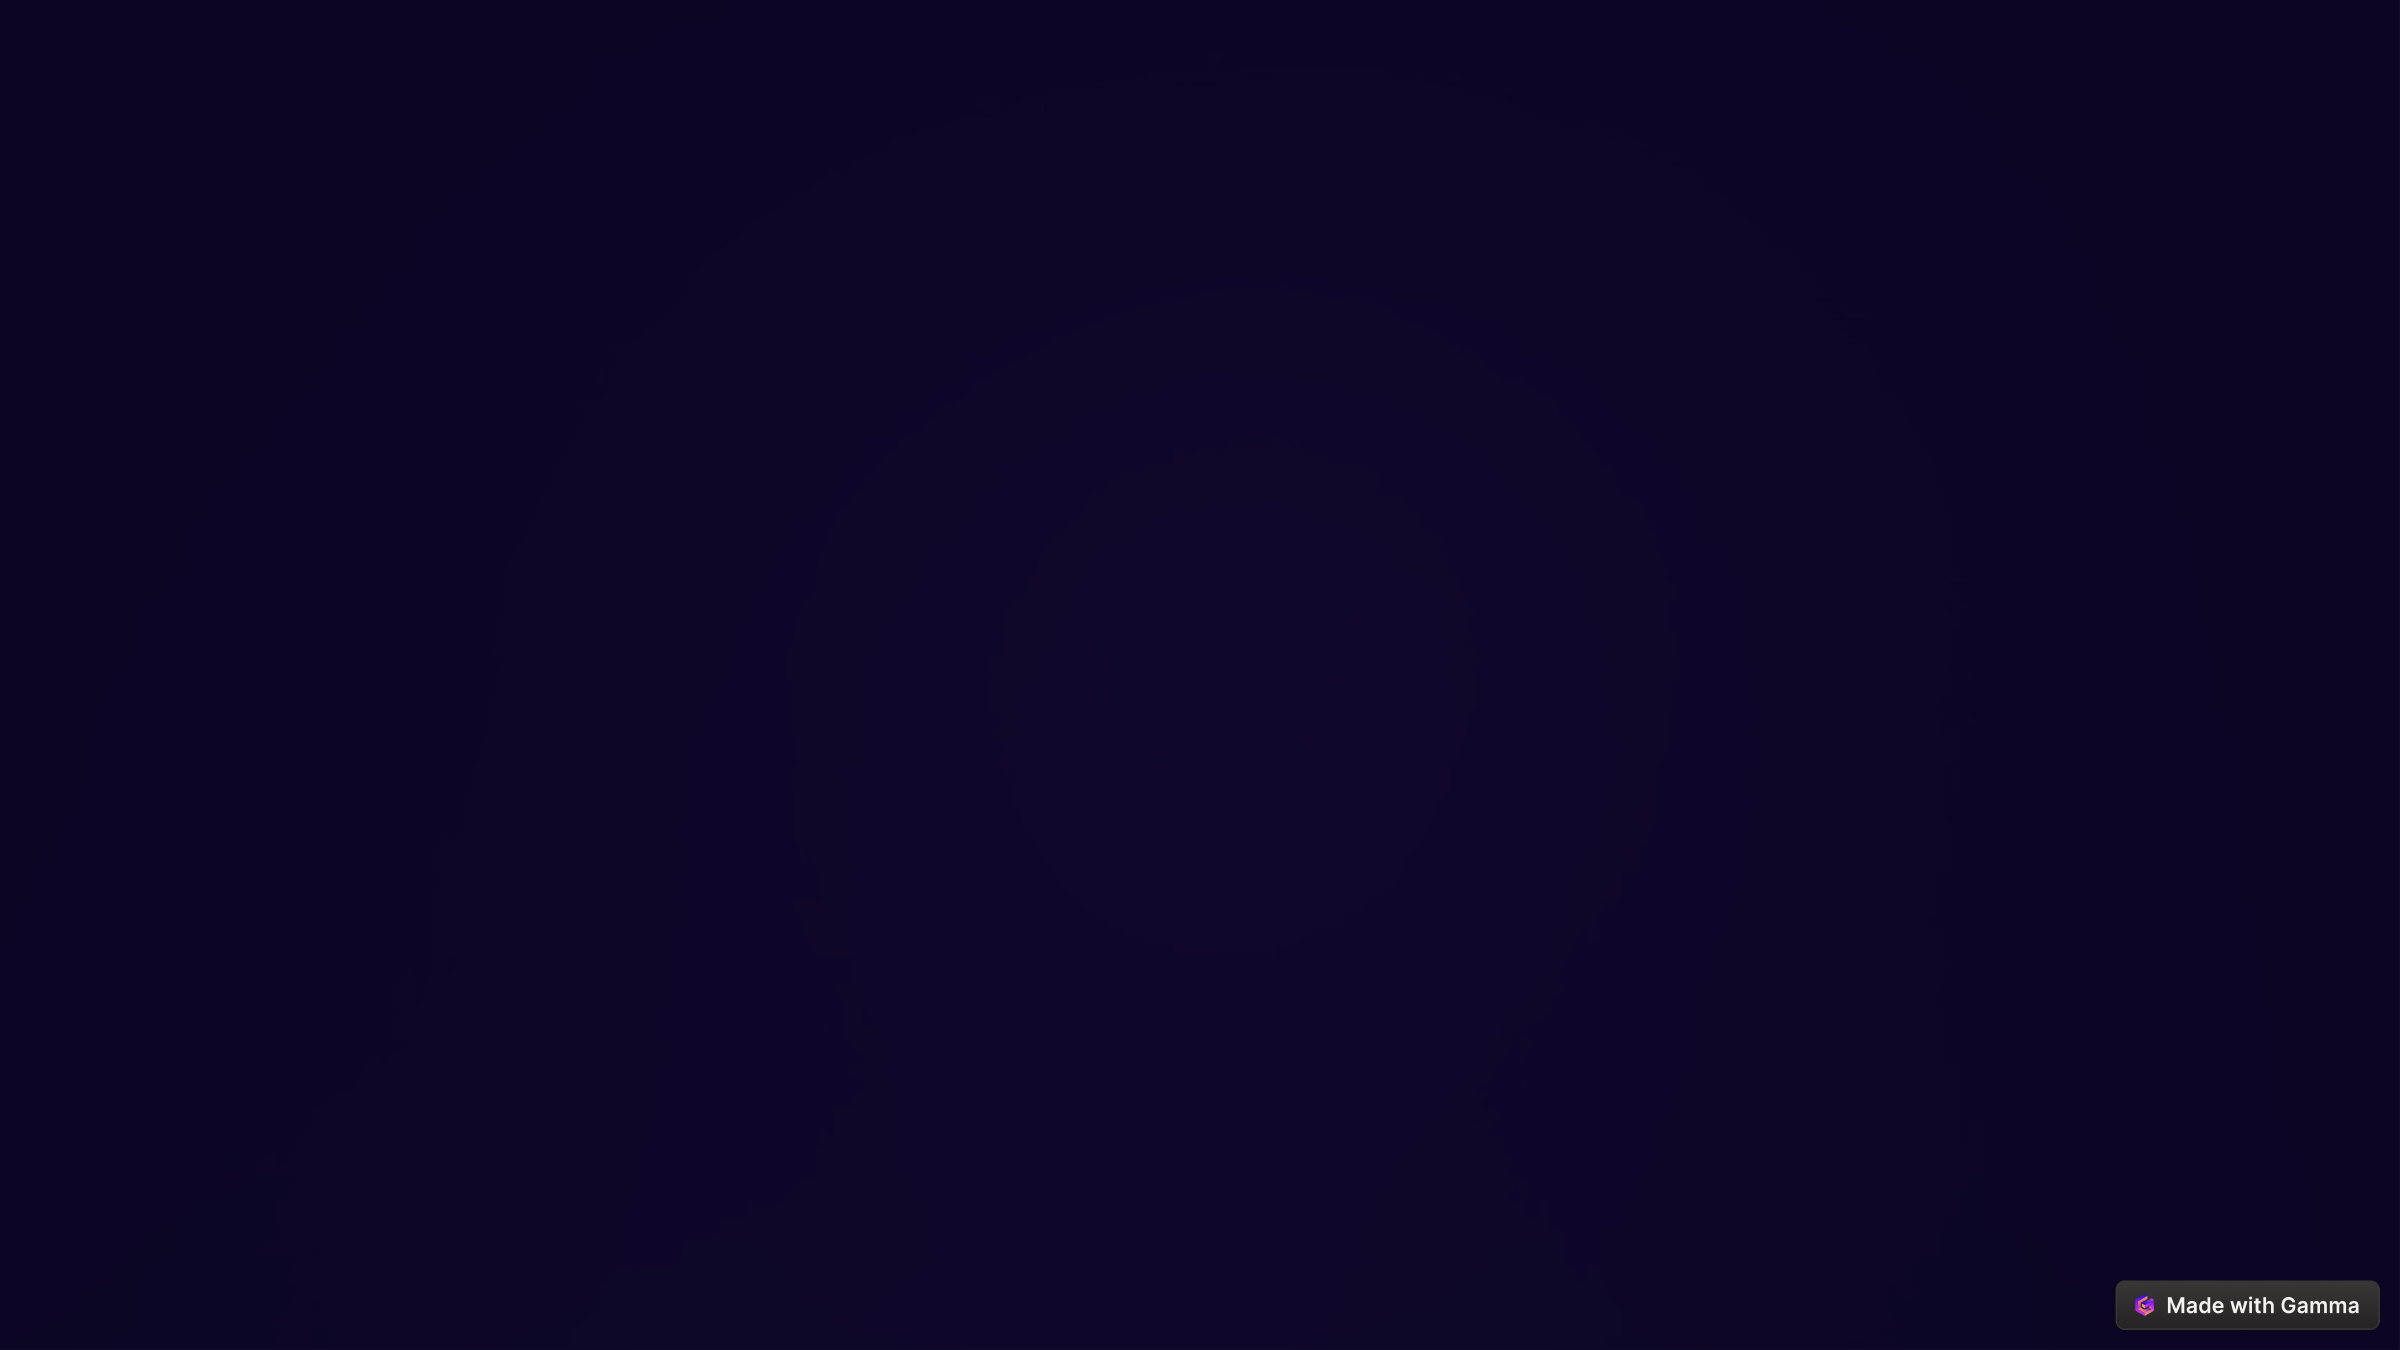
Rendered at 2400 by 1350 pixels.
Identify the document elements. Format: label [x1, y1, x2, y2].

picture [2106, 1271, 2389, 1339]
